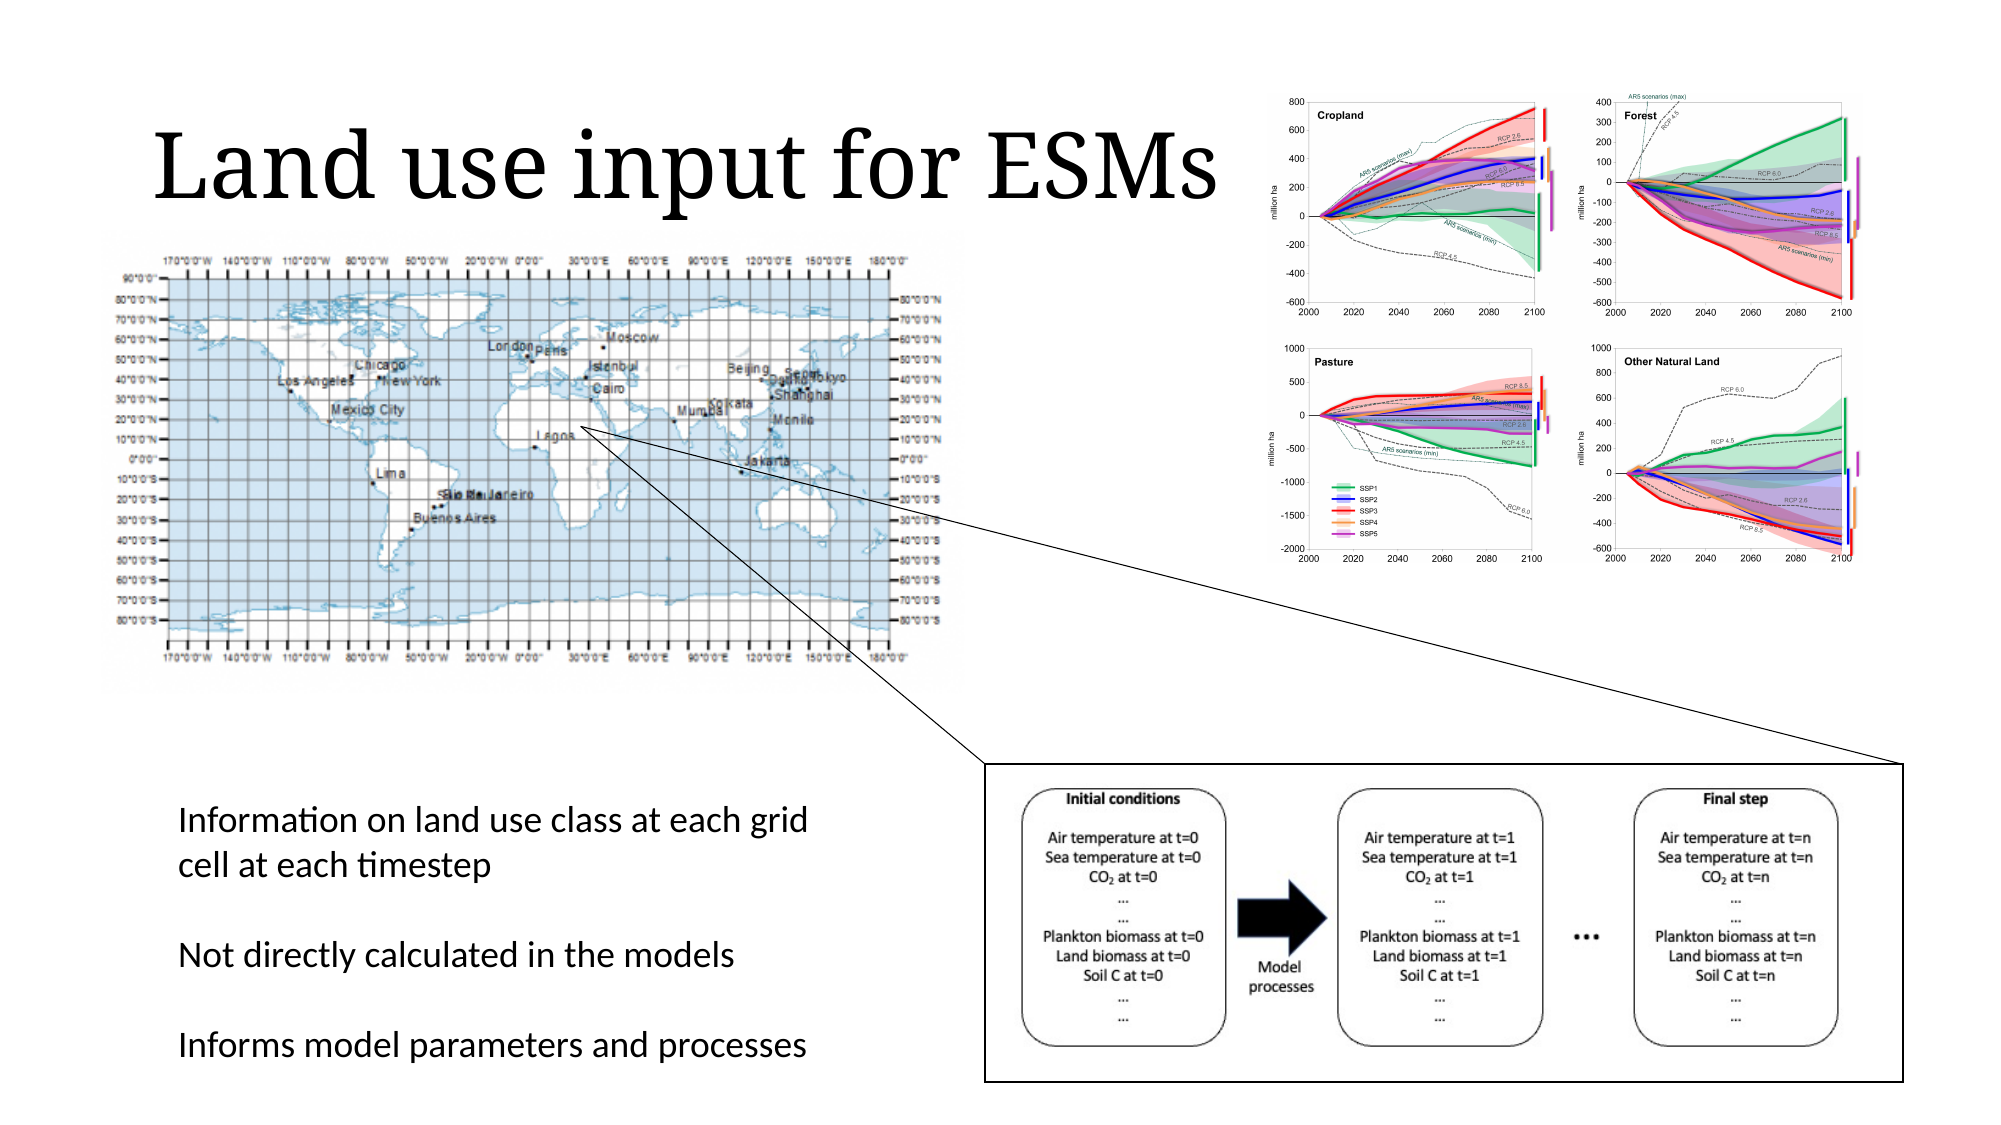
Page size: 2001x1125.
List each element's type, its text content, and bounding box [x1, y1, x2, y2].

text_box Information on land use class at each grid cell at each timestep Not directly calculated in the models Informs model parameters and processes [163, 787, 847, 1073]
text_box [984, 763, 1904, 1083]
title Land use input for ESMs [137, 59, 1863, 278]
picture [1267, 93, 1863, 563]
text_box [986, 426, 1903, 765]
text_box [580, 426, 986, 765]
picture [101, 230, 965, 694]
picture [985, 776, 1863, 1070]
